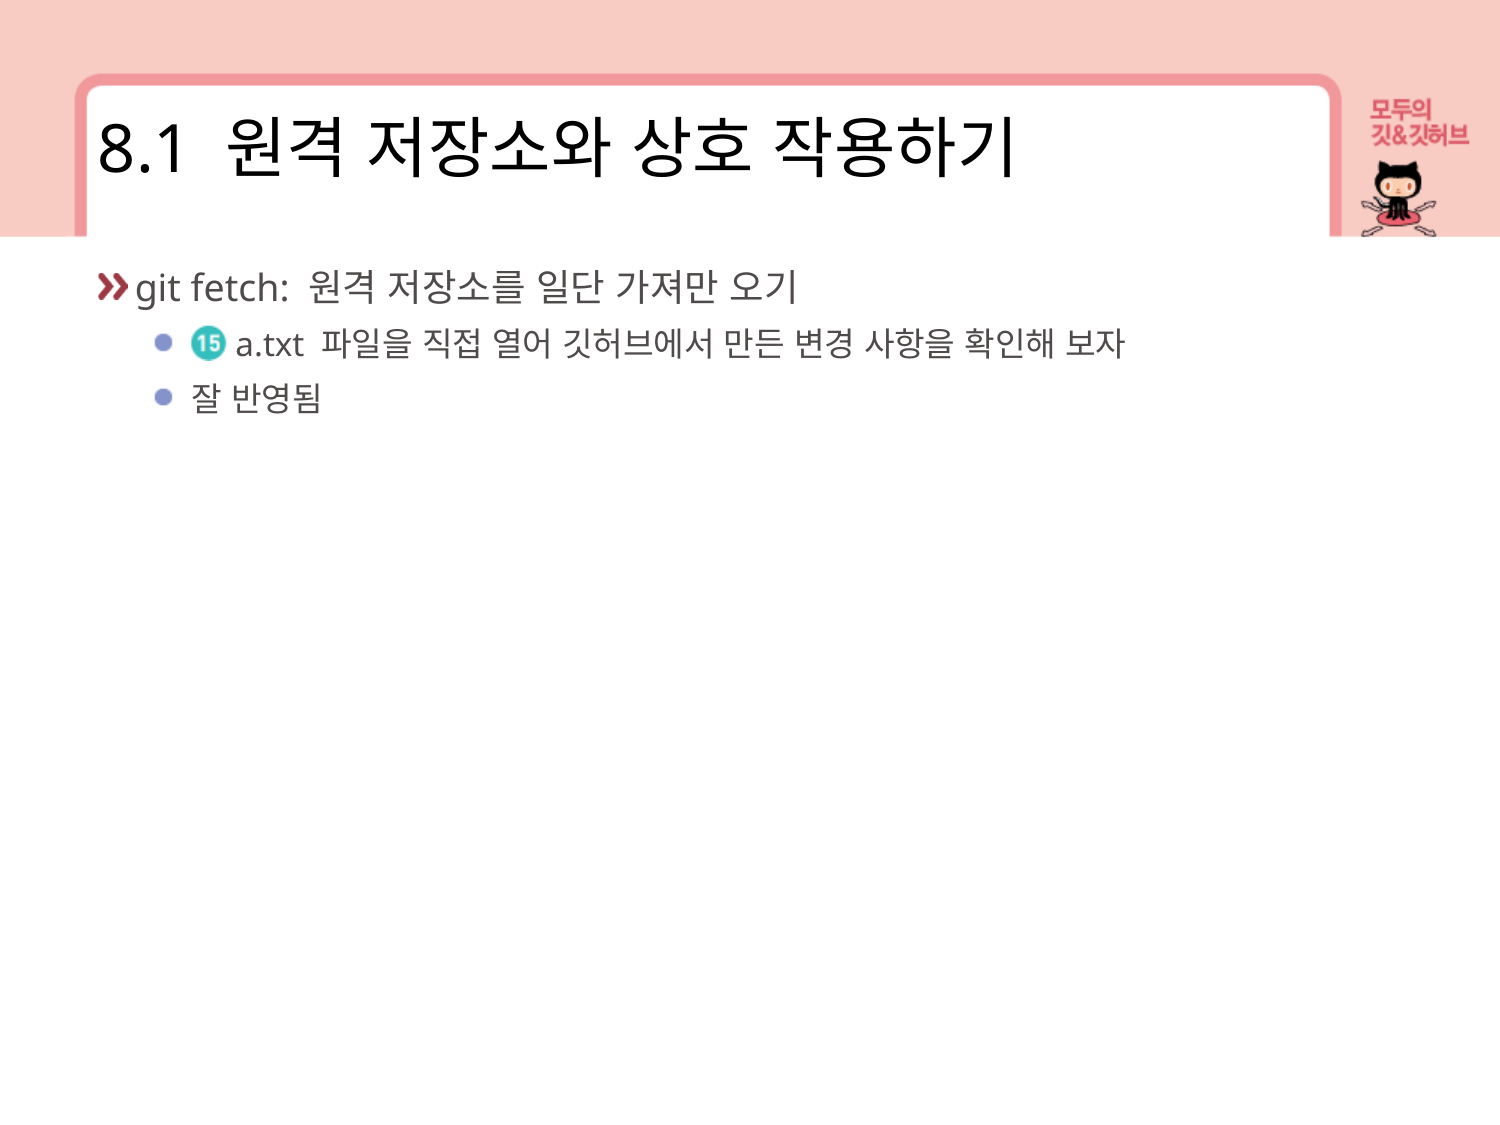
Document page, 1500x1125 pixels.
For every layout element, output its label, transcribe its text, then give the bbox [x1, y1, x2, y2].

picture [0, 0, 1500, 1125]
text_box git fetch: 원격 저장소를 일단 가져만 오기 a.txt 파일을 직접 열어 깃허브에서 만든 변경 사항을 확인해 보자 잘 반영됨 [82, 252, 1413, 1067]
text_box 8.1 원격 저장소와 상호 작용하기 [82, 61, 1413, 193]
